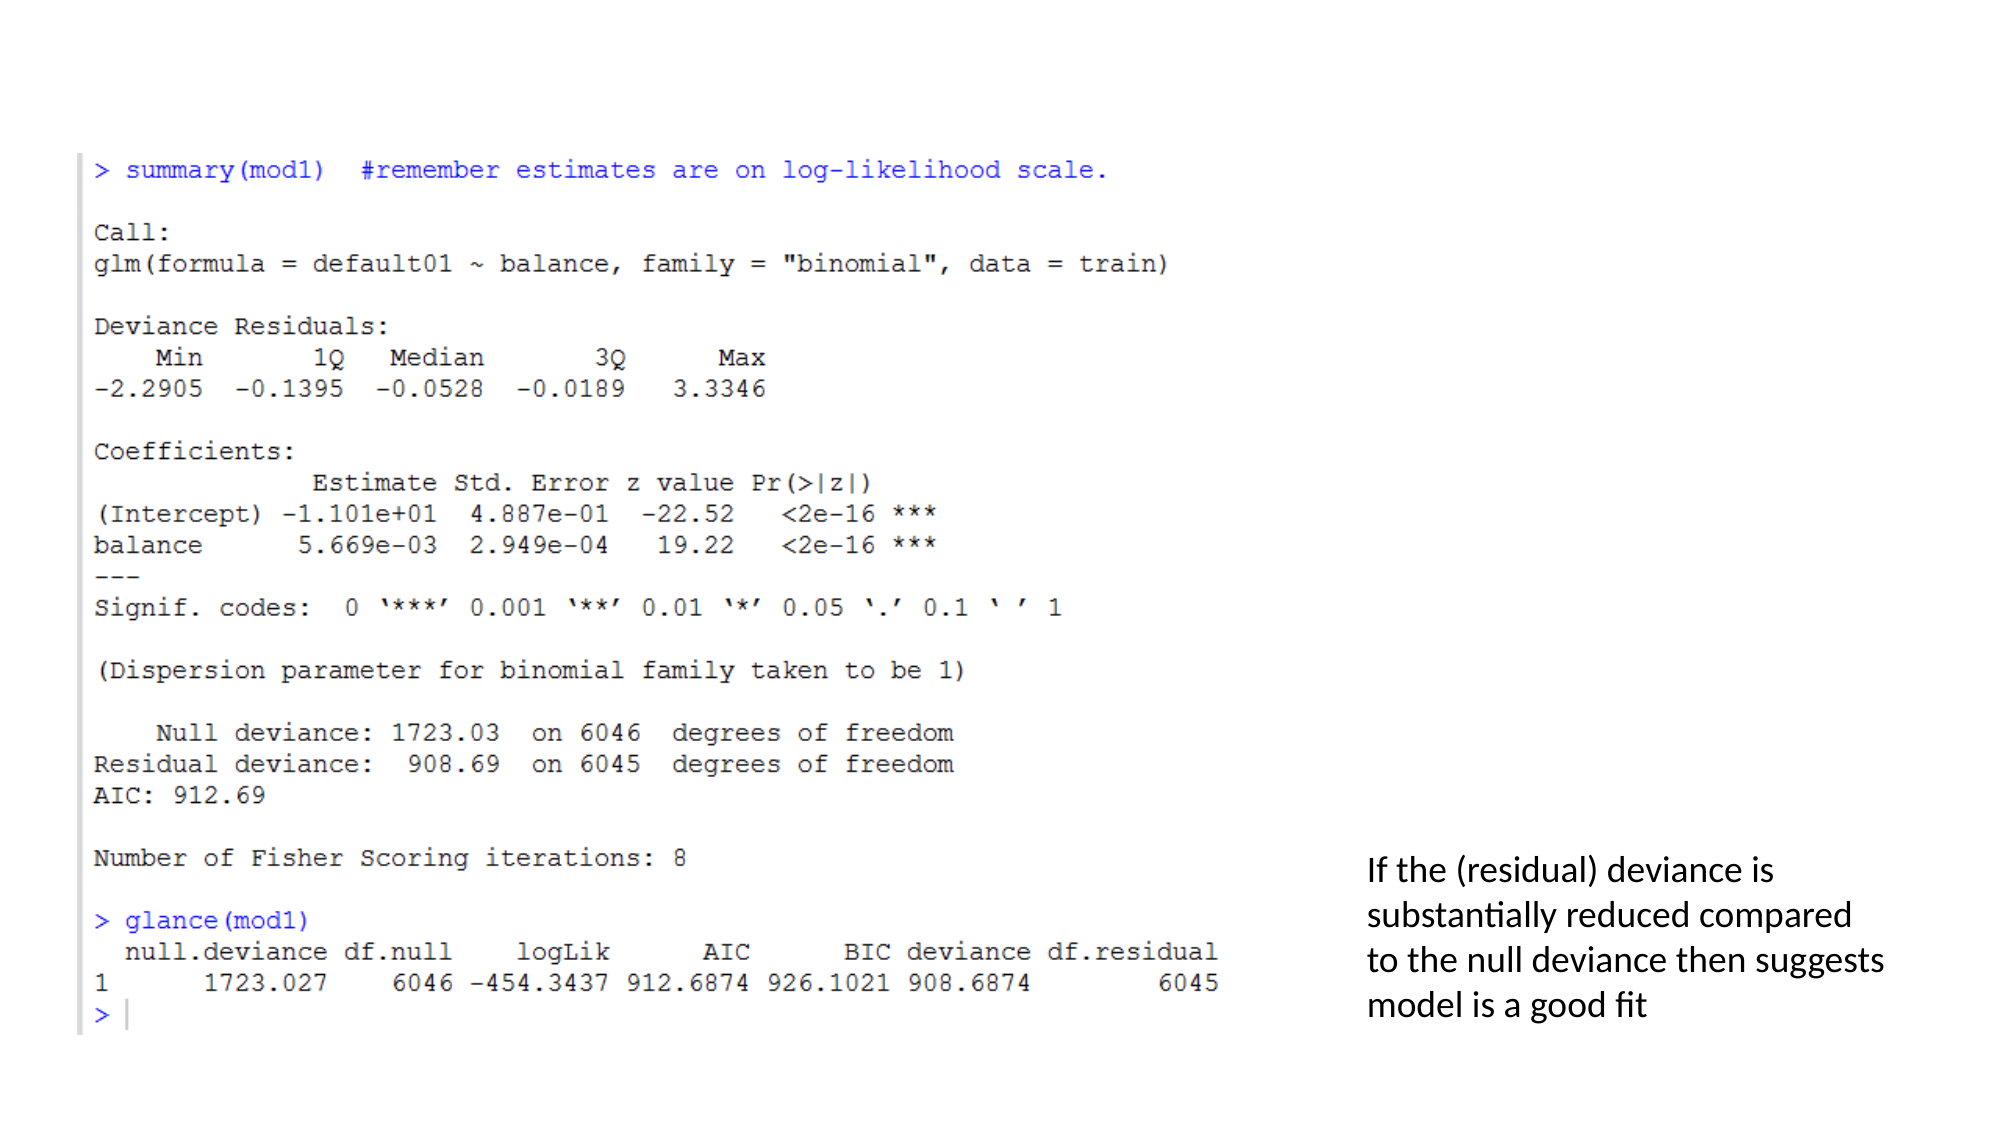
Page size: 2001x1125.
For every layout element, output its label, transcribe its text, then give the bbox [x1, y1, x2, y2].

picture [77, 153, 1265, 1035]
text_box If the (residual) deviance is substantially reduced compared to the null deviance then suggests model is a good fit [1352, 837, 1903, 1033]
